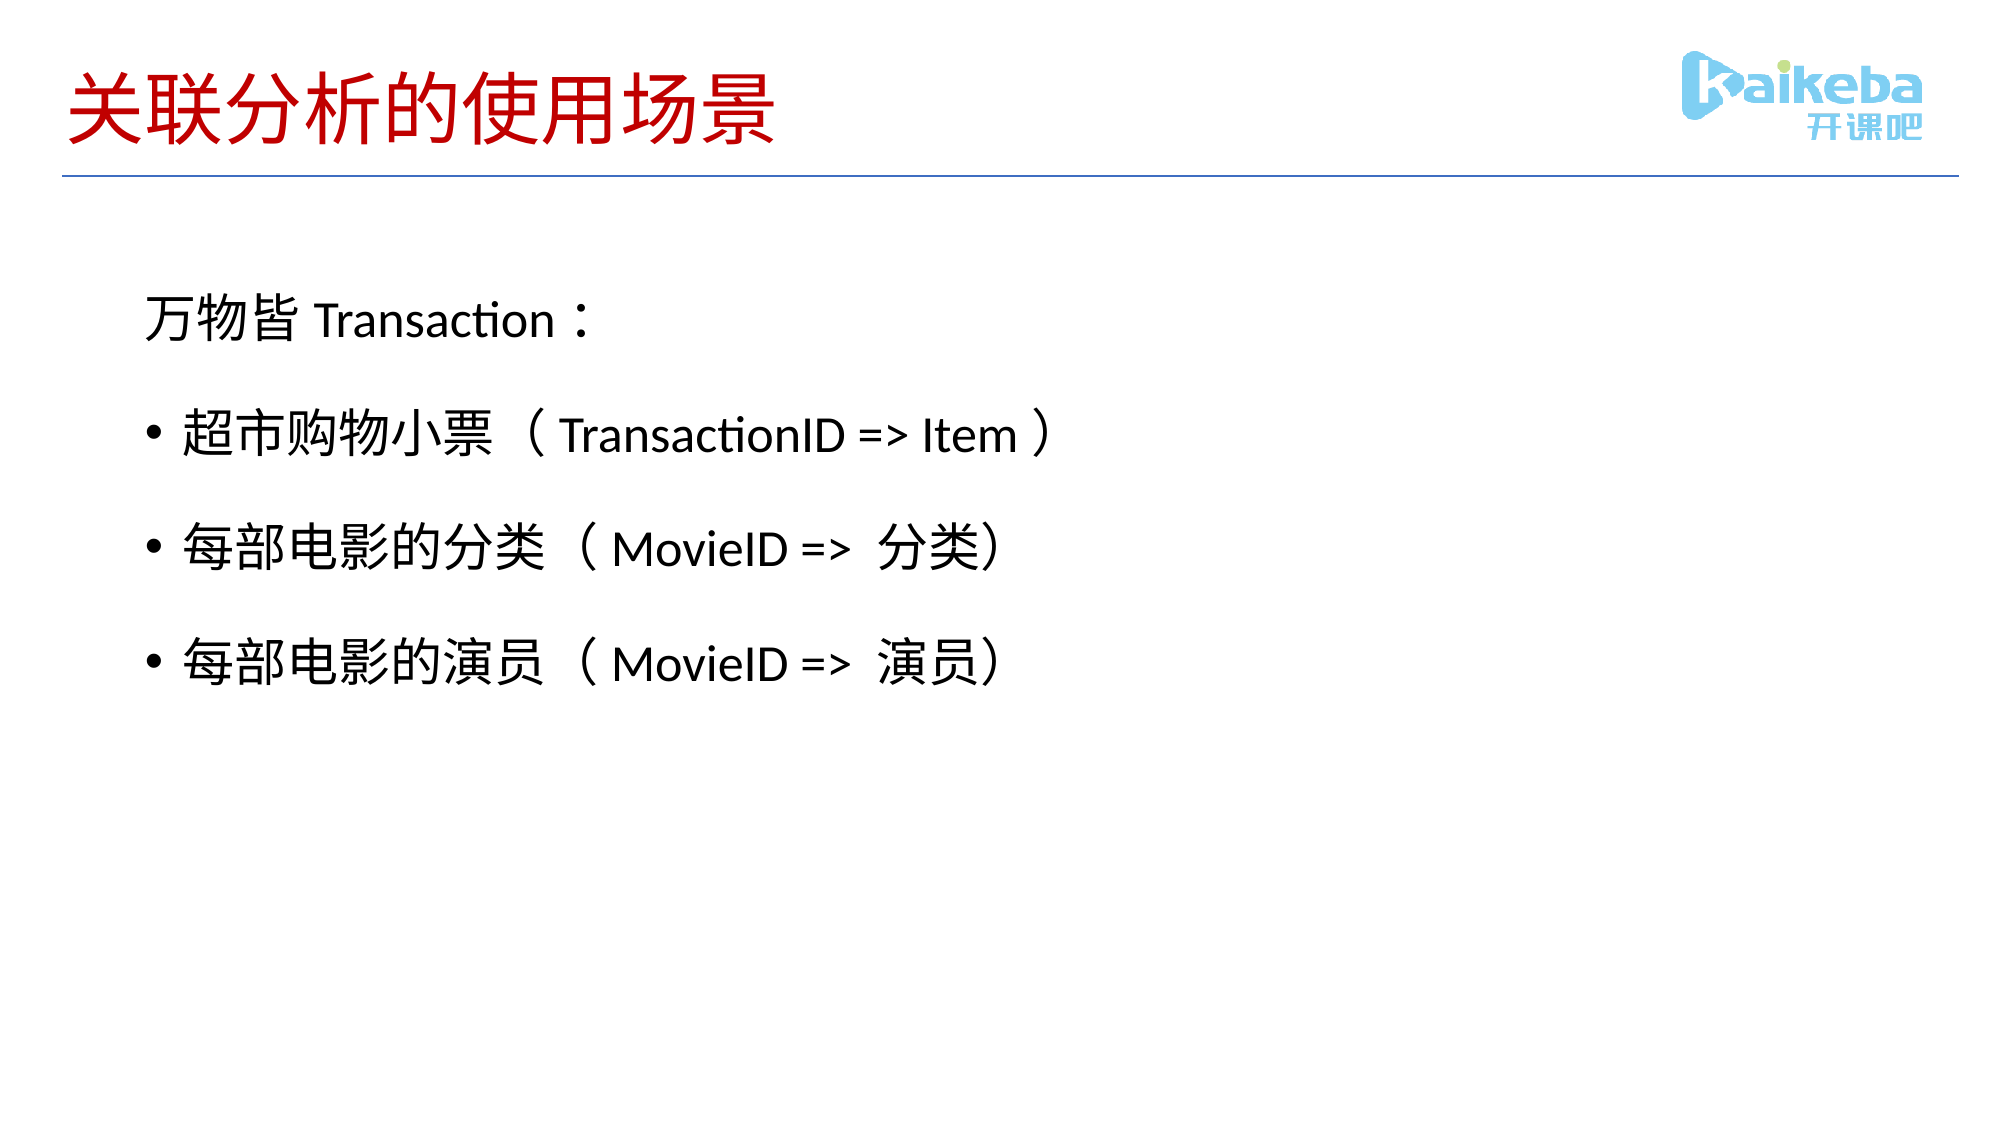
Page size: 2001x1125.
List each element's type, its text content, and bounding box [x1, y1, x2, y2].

list 万物皆Transaction： 超市购物小票（TransactionID => Item） 每部电影的分类（MovieID => 分类） 每部电影的演员（MovieID => 演员） [136, 246, 1785, 1059]
title 关联分析的使用场景 [57, 59, 1728, 167]
title 关联规则算法 [1653, 21, 1950, 167]
